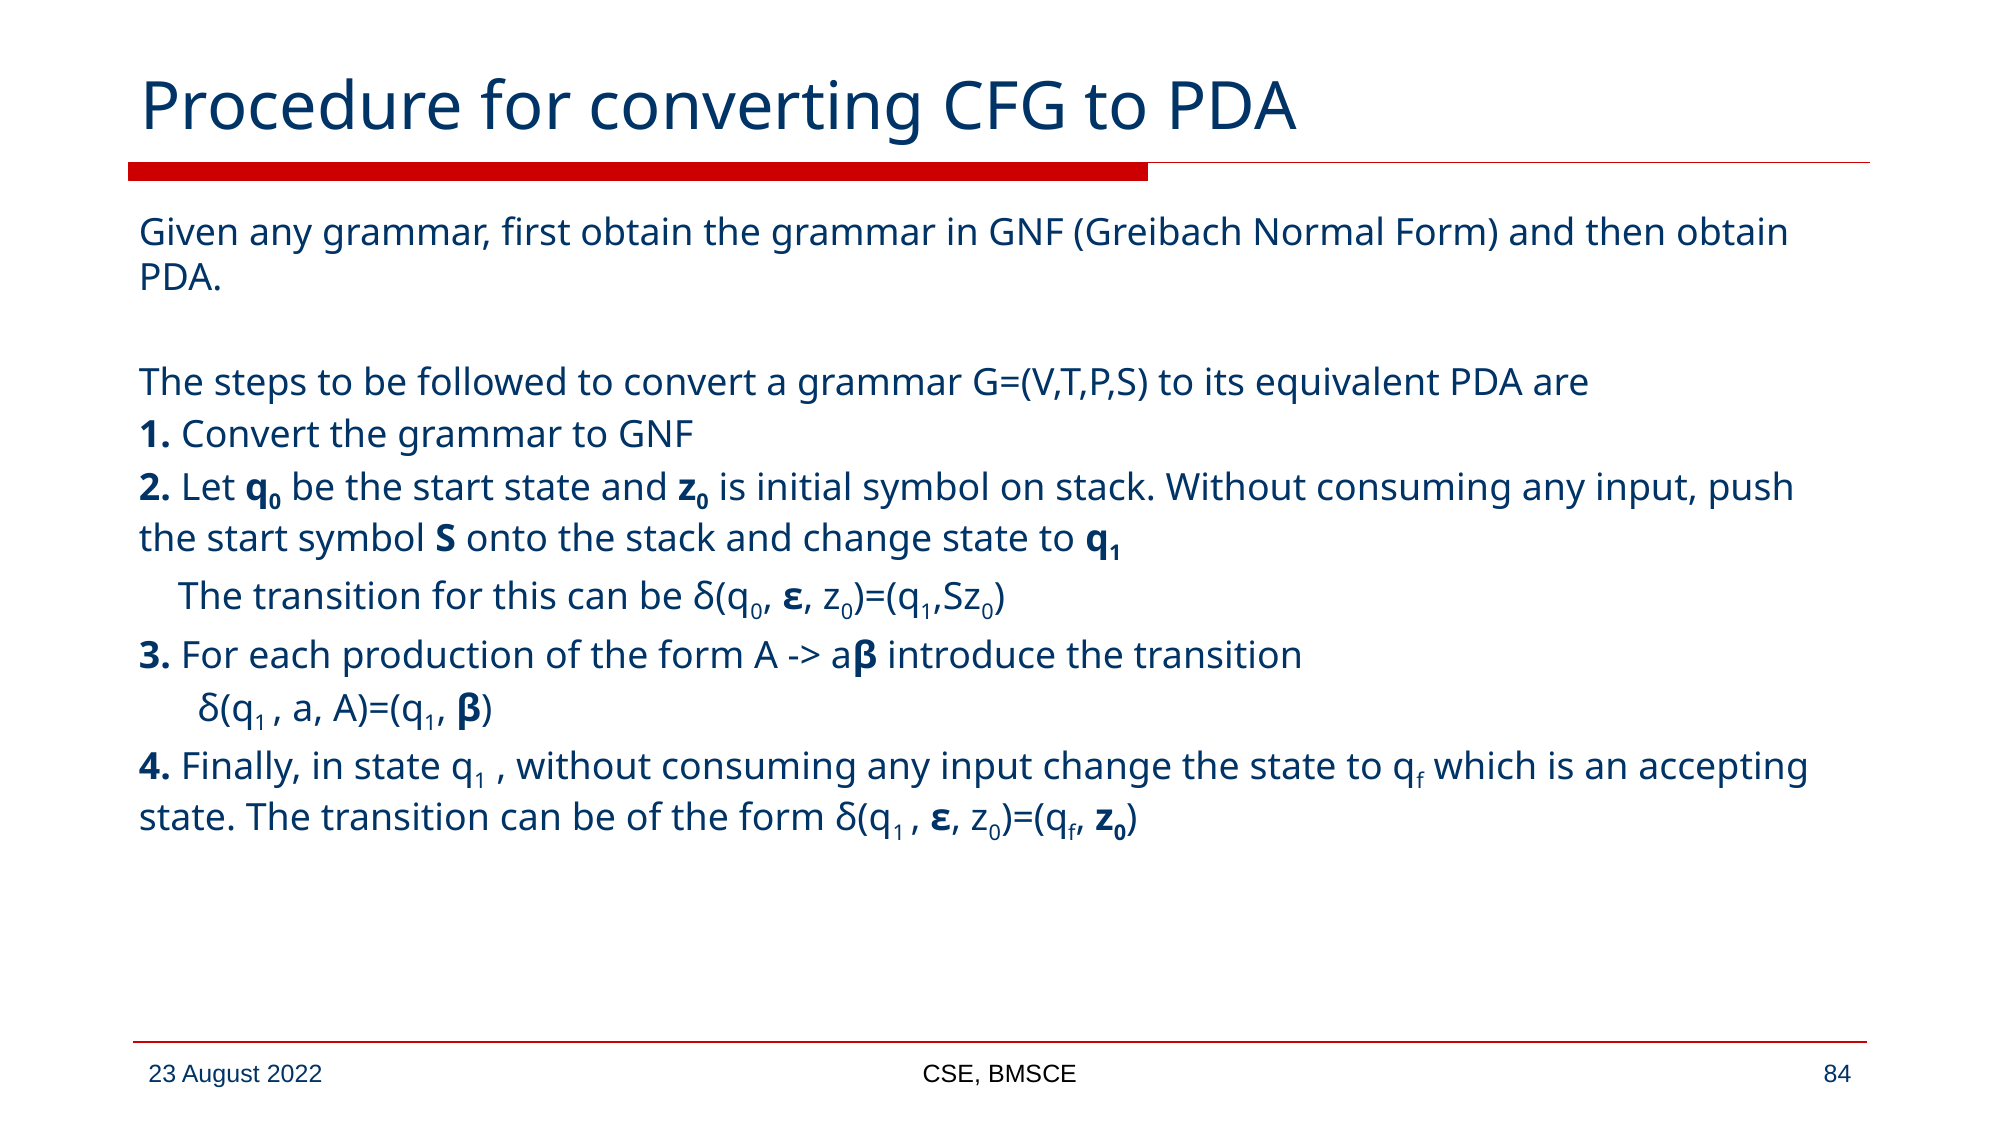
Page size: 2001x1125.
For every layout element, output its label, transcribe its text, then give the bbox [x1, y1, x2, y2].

footer CSE, BMSCE [683, 1050, 1317, 1103]
title Procedure for converting CFG to PDA [125, 24, 1876, 150]
list Given any grammar, first obtain the grammar in GNF (Greibach Normal Form) and then obtain PDA. The steps to be followed to convert a grammar G=(V,T,P,S) to its equivalent PDA are 1. Convert the grammar to GNF 2. Let q0 be the start state and z0 is initial symbol on stack. Without consuming any input, push the start symbol S onto the stack and change state to q1 The transition for this can be δ(q0, ε, z0)=(q1,Sz0) 3. For each production of the form A -> aβ introduce the transition δ(q1 , a, A)=(q1, β) 4. Finally, in state q1 , without consuming any input change the state to qf which is an accepting state. The transition can be of the form δ(q1 , ε, z0)=(qf, z0) [123, 200, 1874, 1025]
slide_number ‹#› [1433, 1050, 1867, 1103]
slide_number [133, 1050, 567, 1103]
